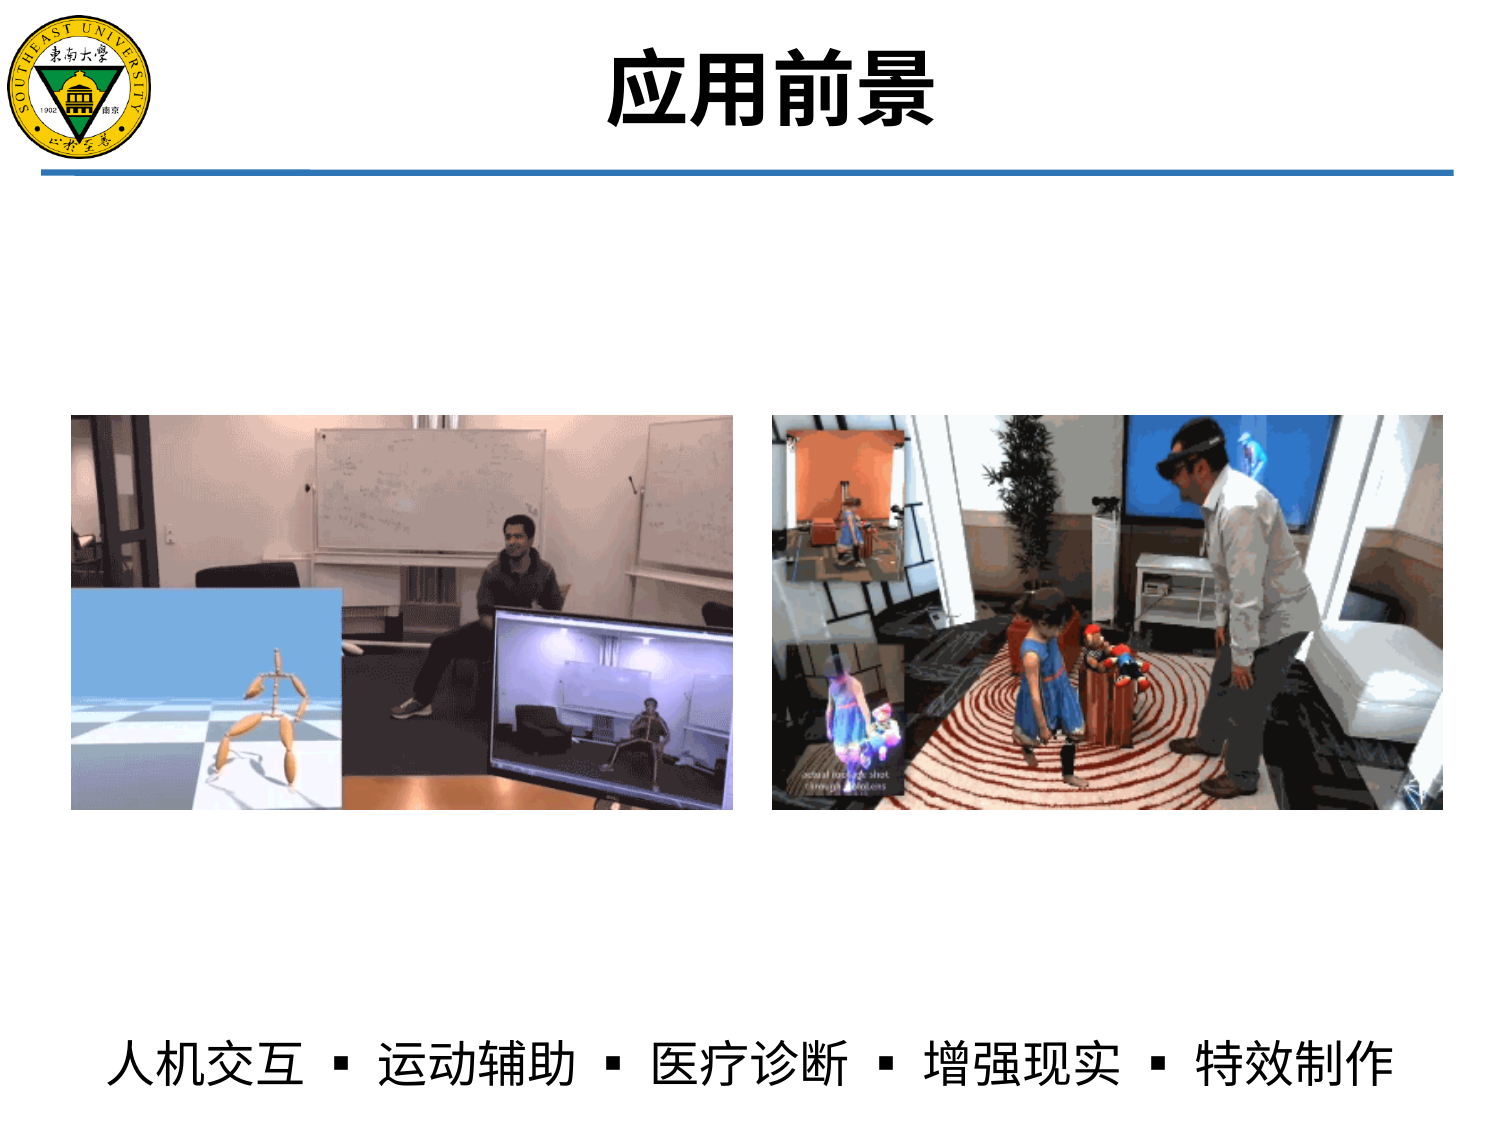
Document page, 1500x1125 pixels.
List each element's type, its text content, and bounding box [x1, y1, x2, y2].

title 应用前景 [164, 10, 1380, 162]
picture [771, 415, 1443, 811]
text_box 人机交互 ▪ 运动辅助 ▪ 医疗诊断 ▪ 增强现实 ▪ 特效制作 [24, 995, 1476, 1111]
picture [70, 415, 733, 811]
picture [7, 15, 151, 159]
